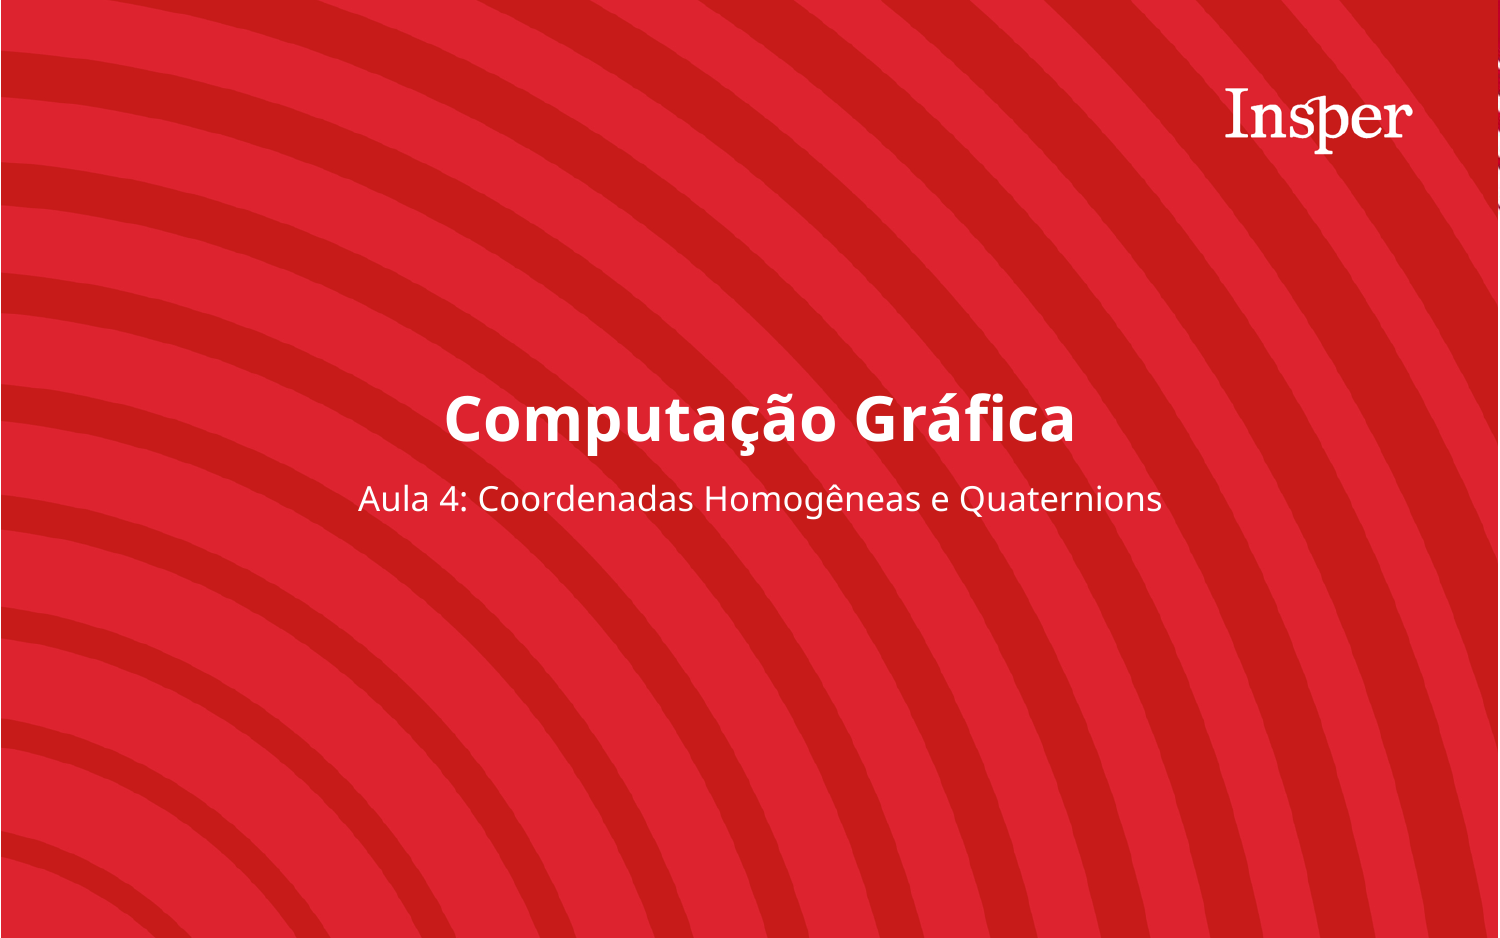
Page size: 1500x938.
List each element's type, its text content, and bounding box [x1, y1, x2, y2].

picture [1, 0, 1500, 938]
list Aula 4: Coordenadas Homogêneas e Quaternions [158, 468, 1364, 534]
list Computação Gráfica [158, 371, 1364, 468]
